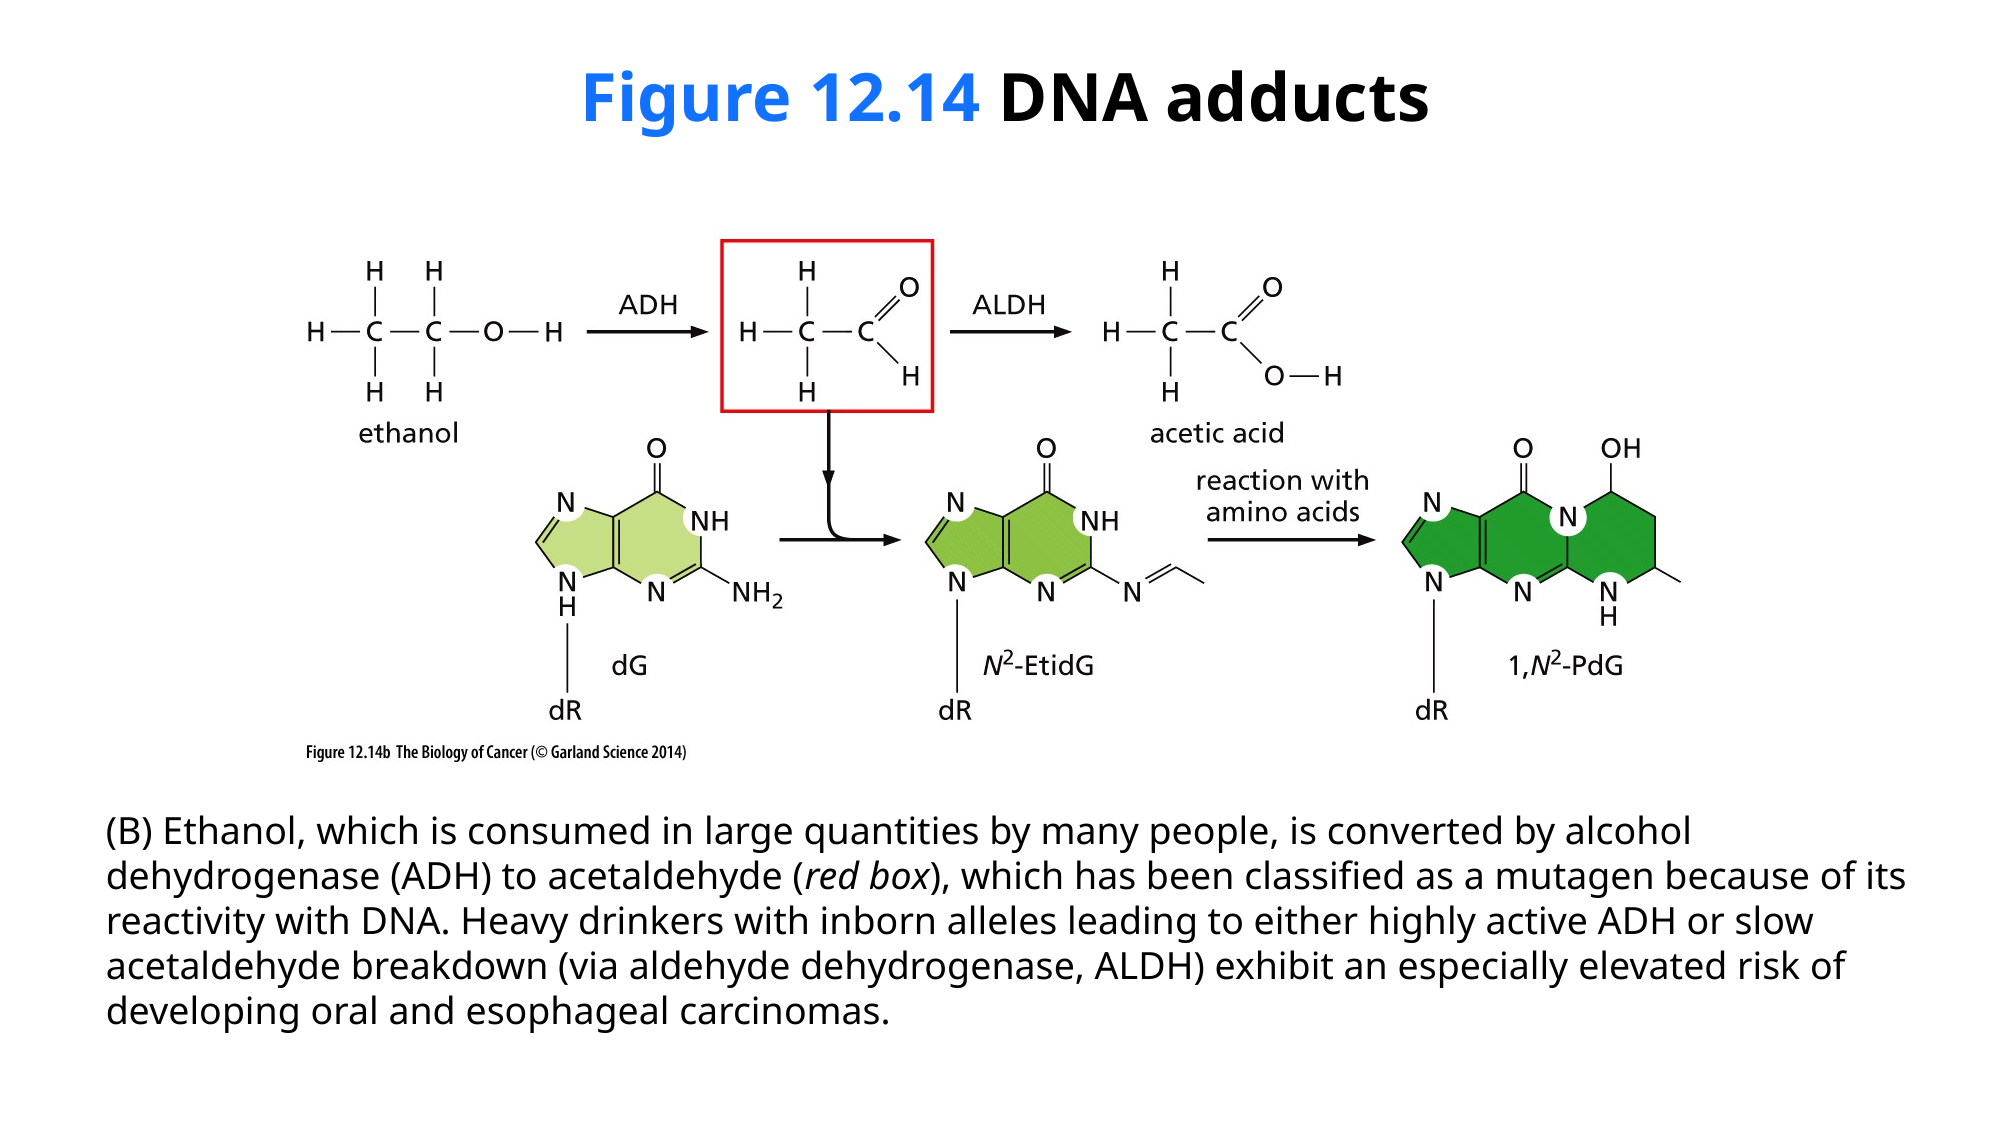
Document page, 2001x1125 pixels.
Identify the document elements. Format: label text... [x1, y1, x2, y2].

text_box (B) Ethanol, which is consumed in large quantities by many people, is converted by alcohol dehydrogenase (ADH) to acetaldehyde (red box), which has been classified as a mutagen because of its reactivity with DNA. Heavy drinkers with inborn alleles leading to either highly active ADH or slow acetaldehyde breakdown (via aldehyde dehydrogenase, ALDH) exhibit an especially elevated risk of developing oral and esophageal carcinomas. [91, 799, 1938, 1040]
text_box Figure 12.14 DNA adducts [565, 47, 1463, 142]
picture [298, 229, 1691, 766]
